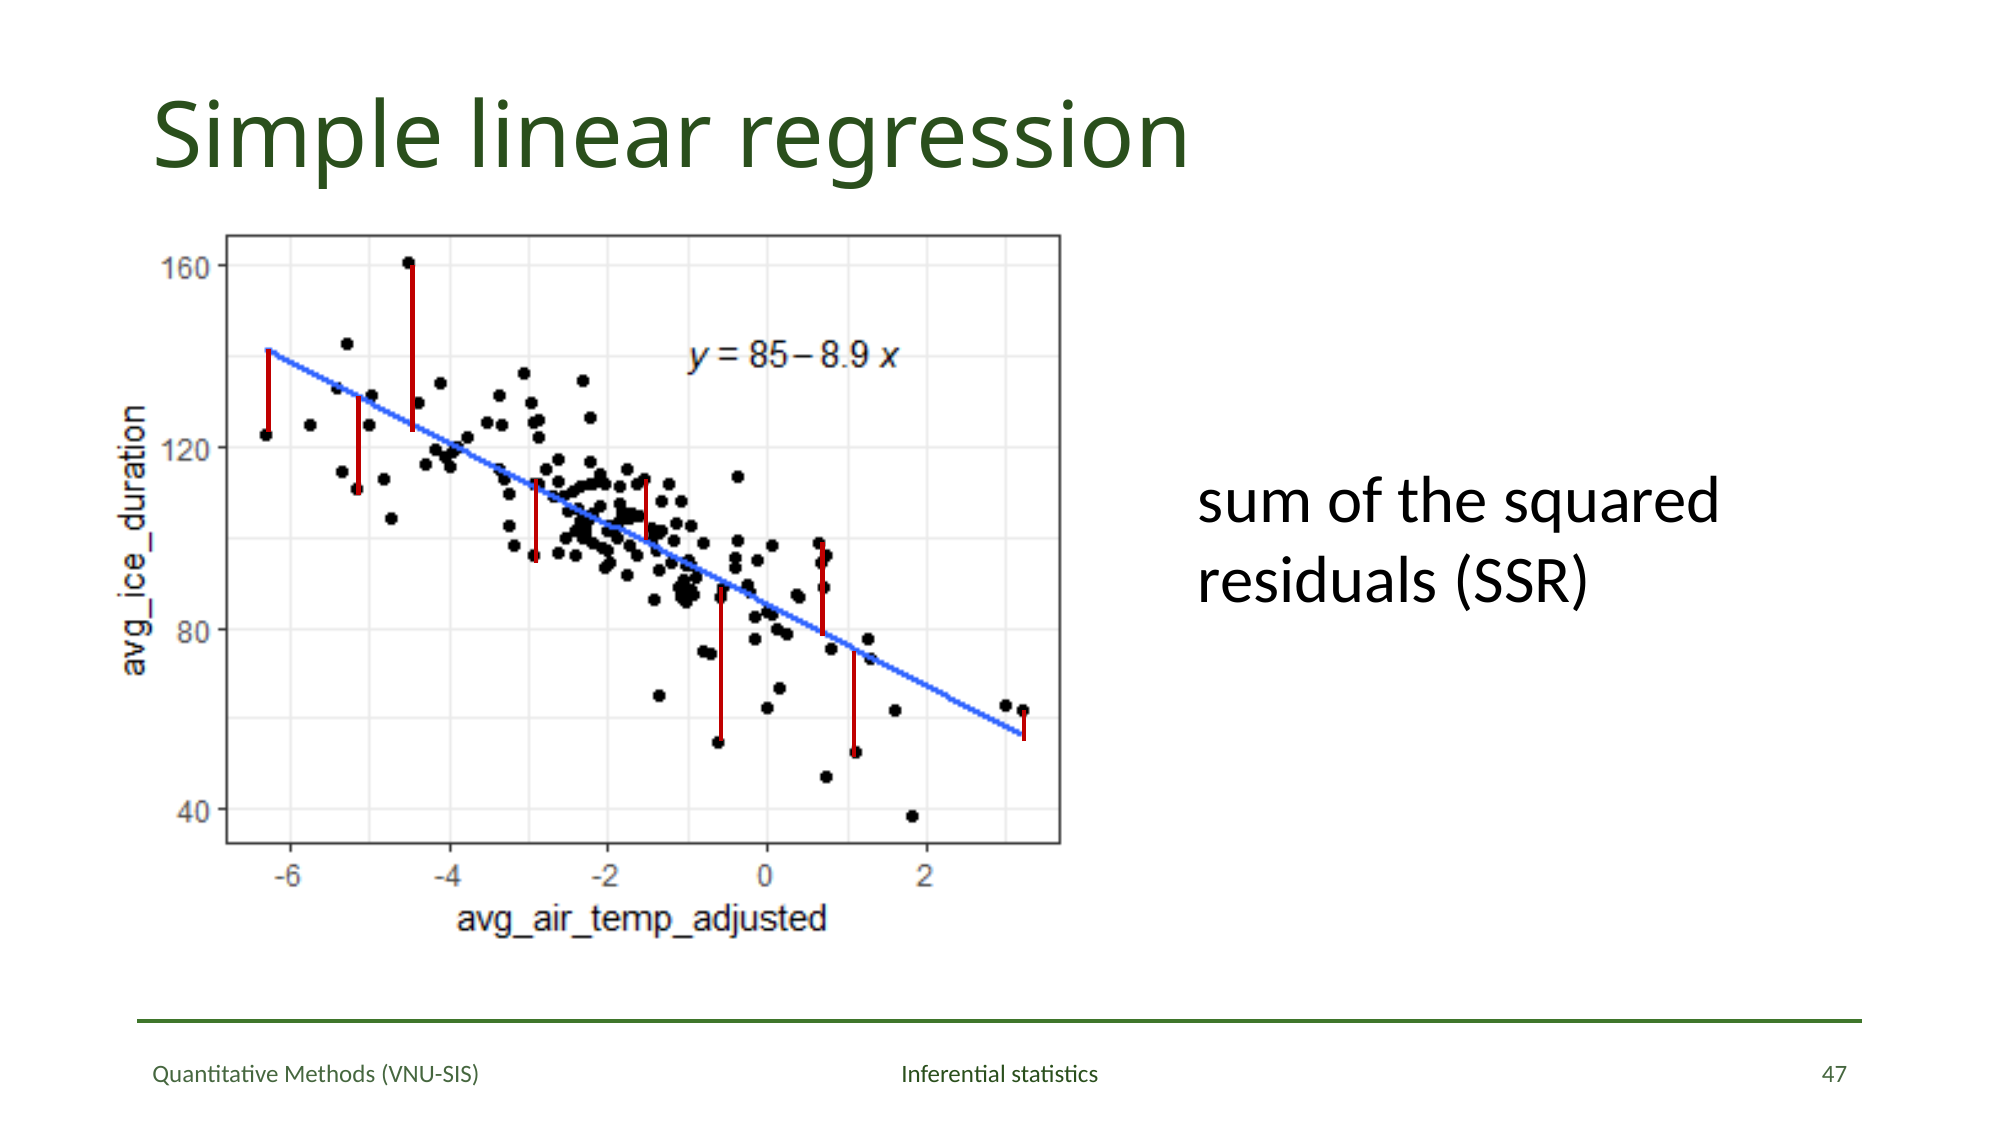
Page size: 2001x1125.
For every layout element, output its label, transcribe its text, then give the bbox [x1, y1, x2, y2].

picture [96, 218, 1080, 956]
text_box Inferential statistics [571, 1042, 1429, 1103]
footer Quantitative Methods (VNU-SIS) [137, 1042, 514, 1103]
text_box sum of the squared residuals (SSR) [1183, 448, 1837, 624]
slide_number 47 [1429, 1042, 1863, 1103]
title Simple linear regression [137, 59, 1863, 216]
